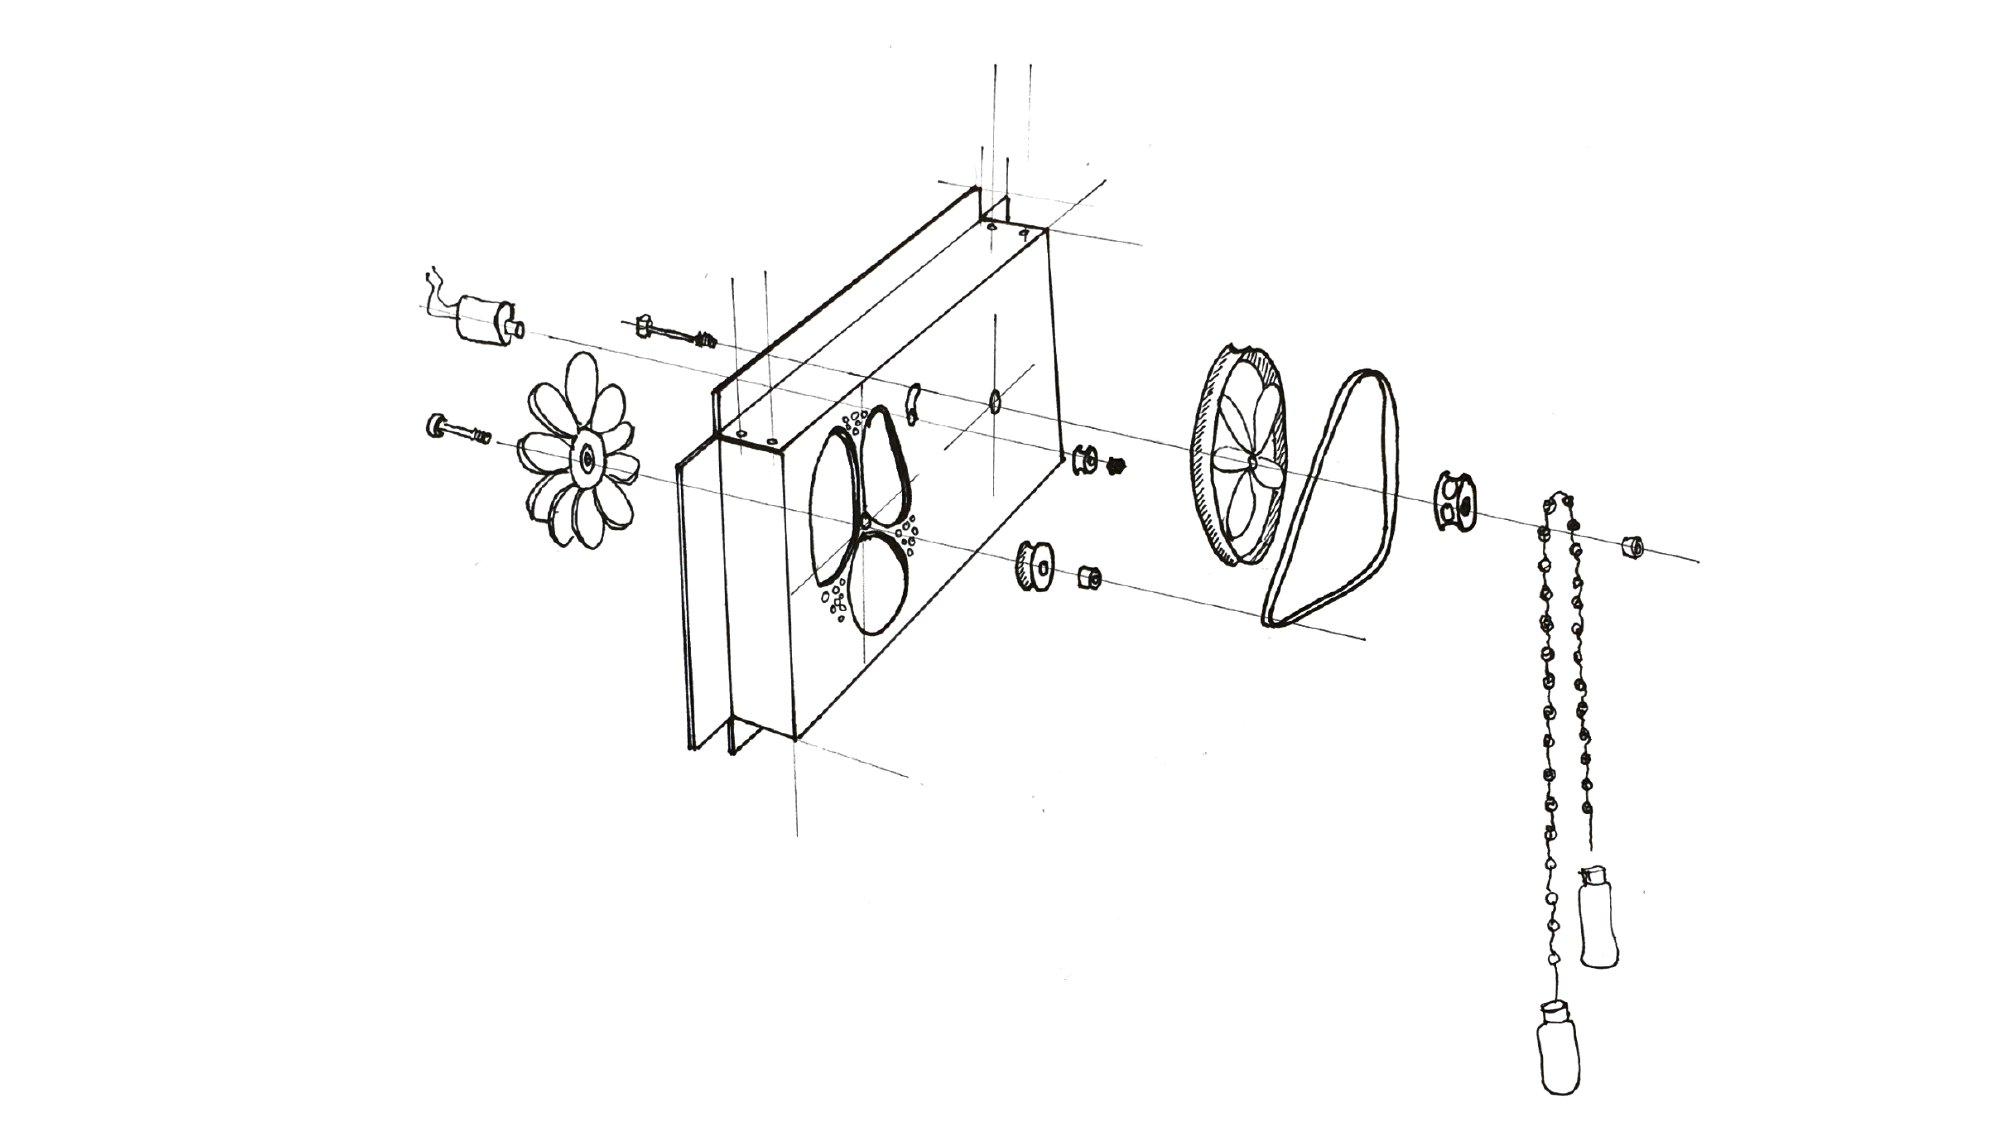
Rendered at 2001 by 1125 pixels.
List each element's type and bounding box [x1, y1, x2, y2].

picture [370, 0, 1744, 1125]
